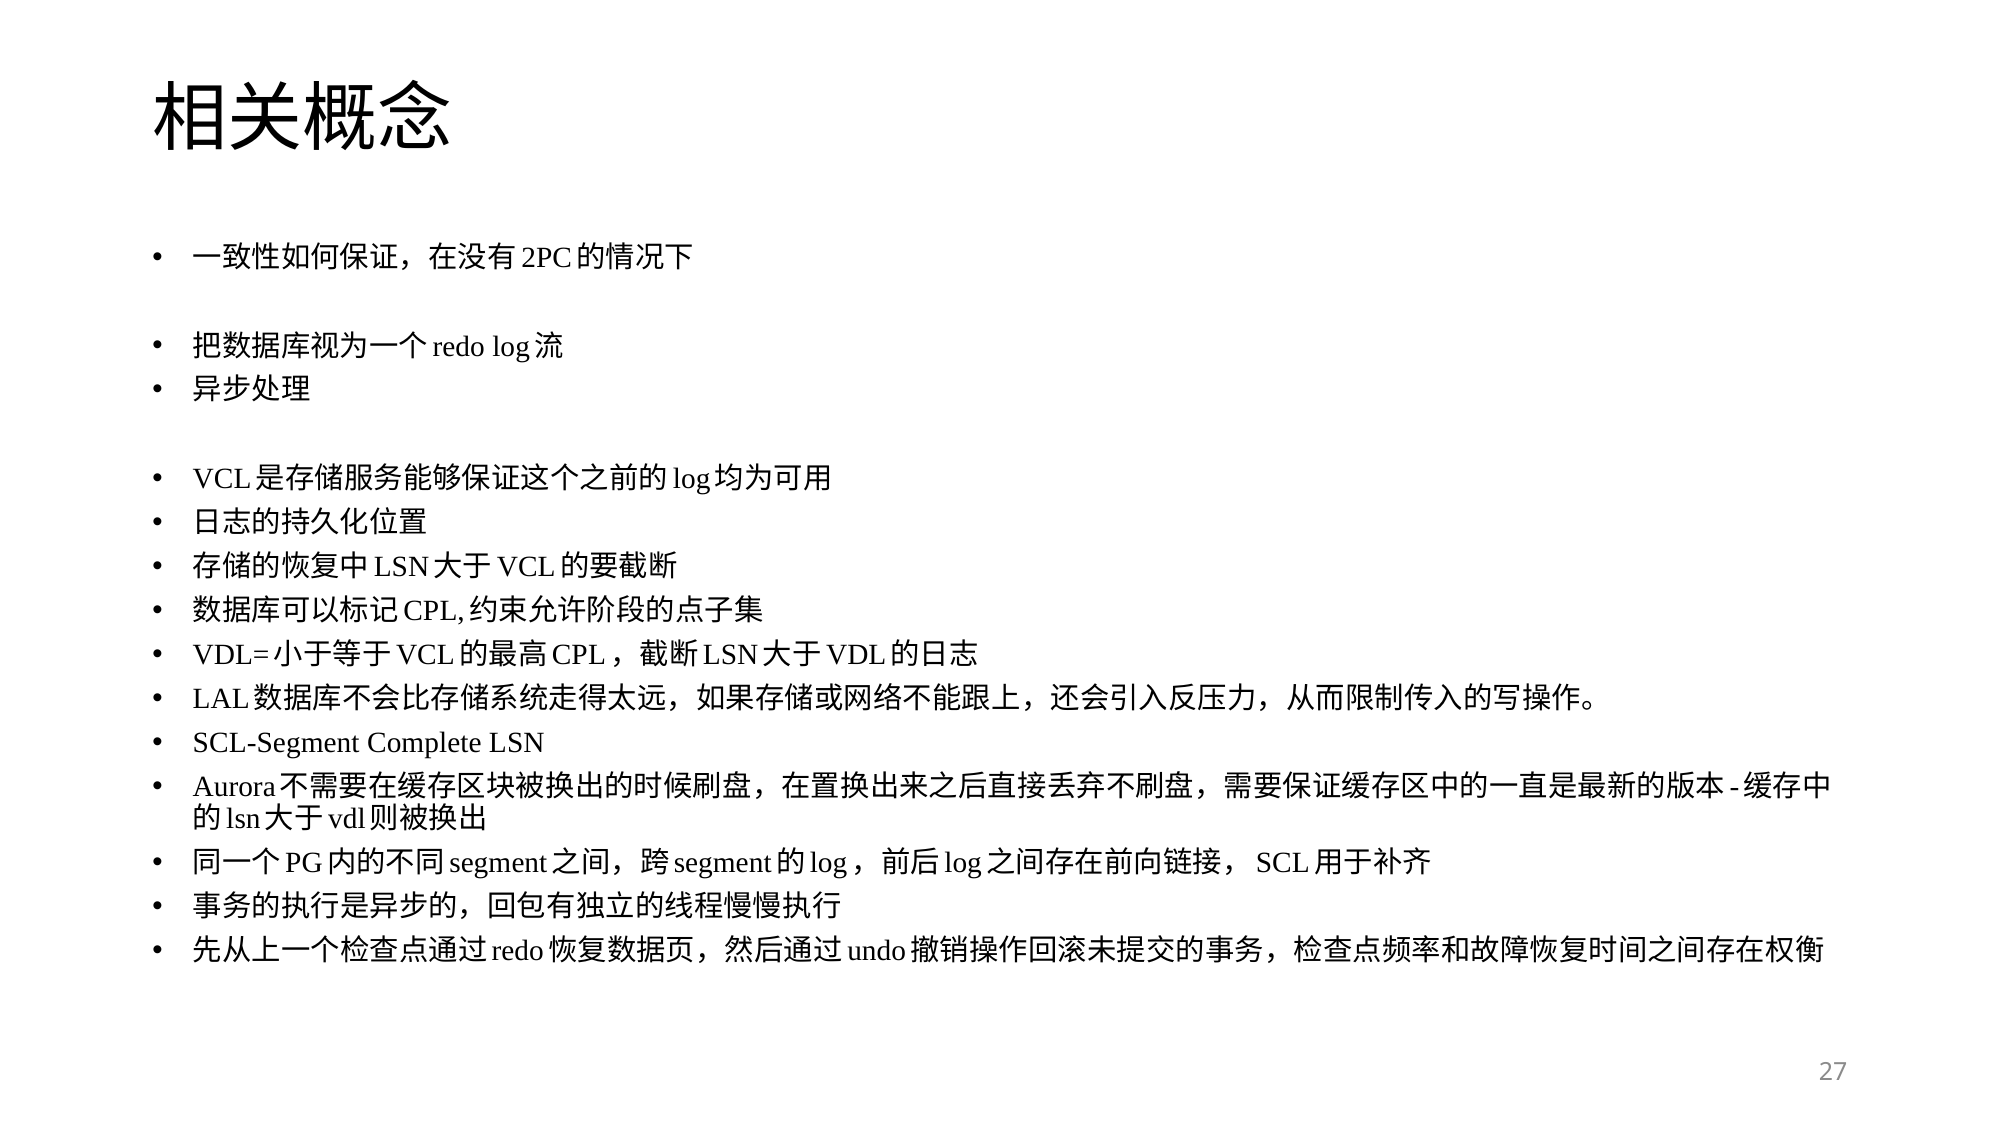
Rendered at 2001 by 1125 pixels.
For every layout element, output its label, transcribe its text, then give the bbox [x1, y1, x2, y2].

list 一致性如何保证，在没有2PC的情况下 把数据库视为一个redo log流 异步处理 VCL是存储服务能够保证这个之前的log均为可用 日志的持久化位置 存储的恢复中LSN大于VCL的要截断 数据库可以标记CPL,约束允许阶段的点子集 VDL=小于等于VCL的最高CPL，截断LSN大于VDL的日志 LAL数据库不会比存储系统走得太远，如果存储或网络不能跟上，还会引入反压力，从而限制传入的写操作。 SCL-Segment Complete LSN Aurora不需要在缓存区块被换出的时候刷盘，在置换出来之后直接丢弃不刷盘，需要保证缓存区中的一直是最新的版本-缓存中的lsn大于vdl则被换出 同一个PG内的不同segment之间，跨segment的log，前后log之间存在前向链接，SCL用于补齐 事务的执行是异步的，回包有独立的线程慢慢执行 先从上一个检查点通过redo恢复数据页，然后通过undo撤销操作回滚未提交的事务，检查点频率和故障恢复时间之间存在权衡 [137, 235, 1863, 1014]
title 相关概念 [137, 59, 1863, 180]
slide_number 27 [1412, 1042, 1863, 1103]
